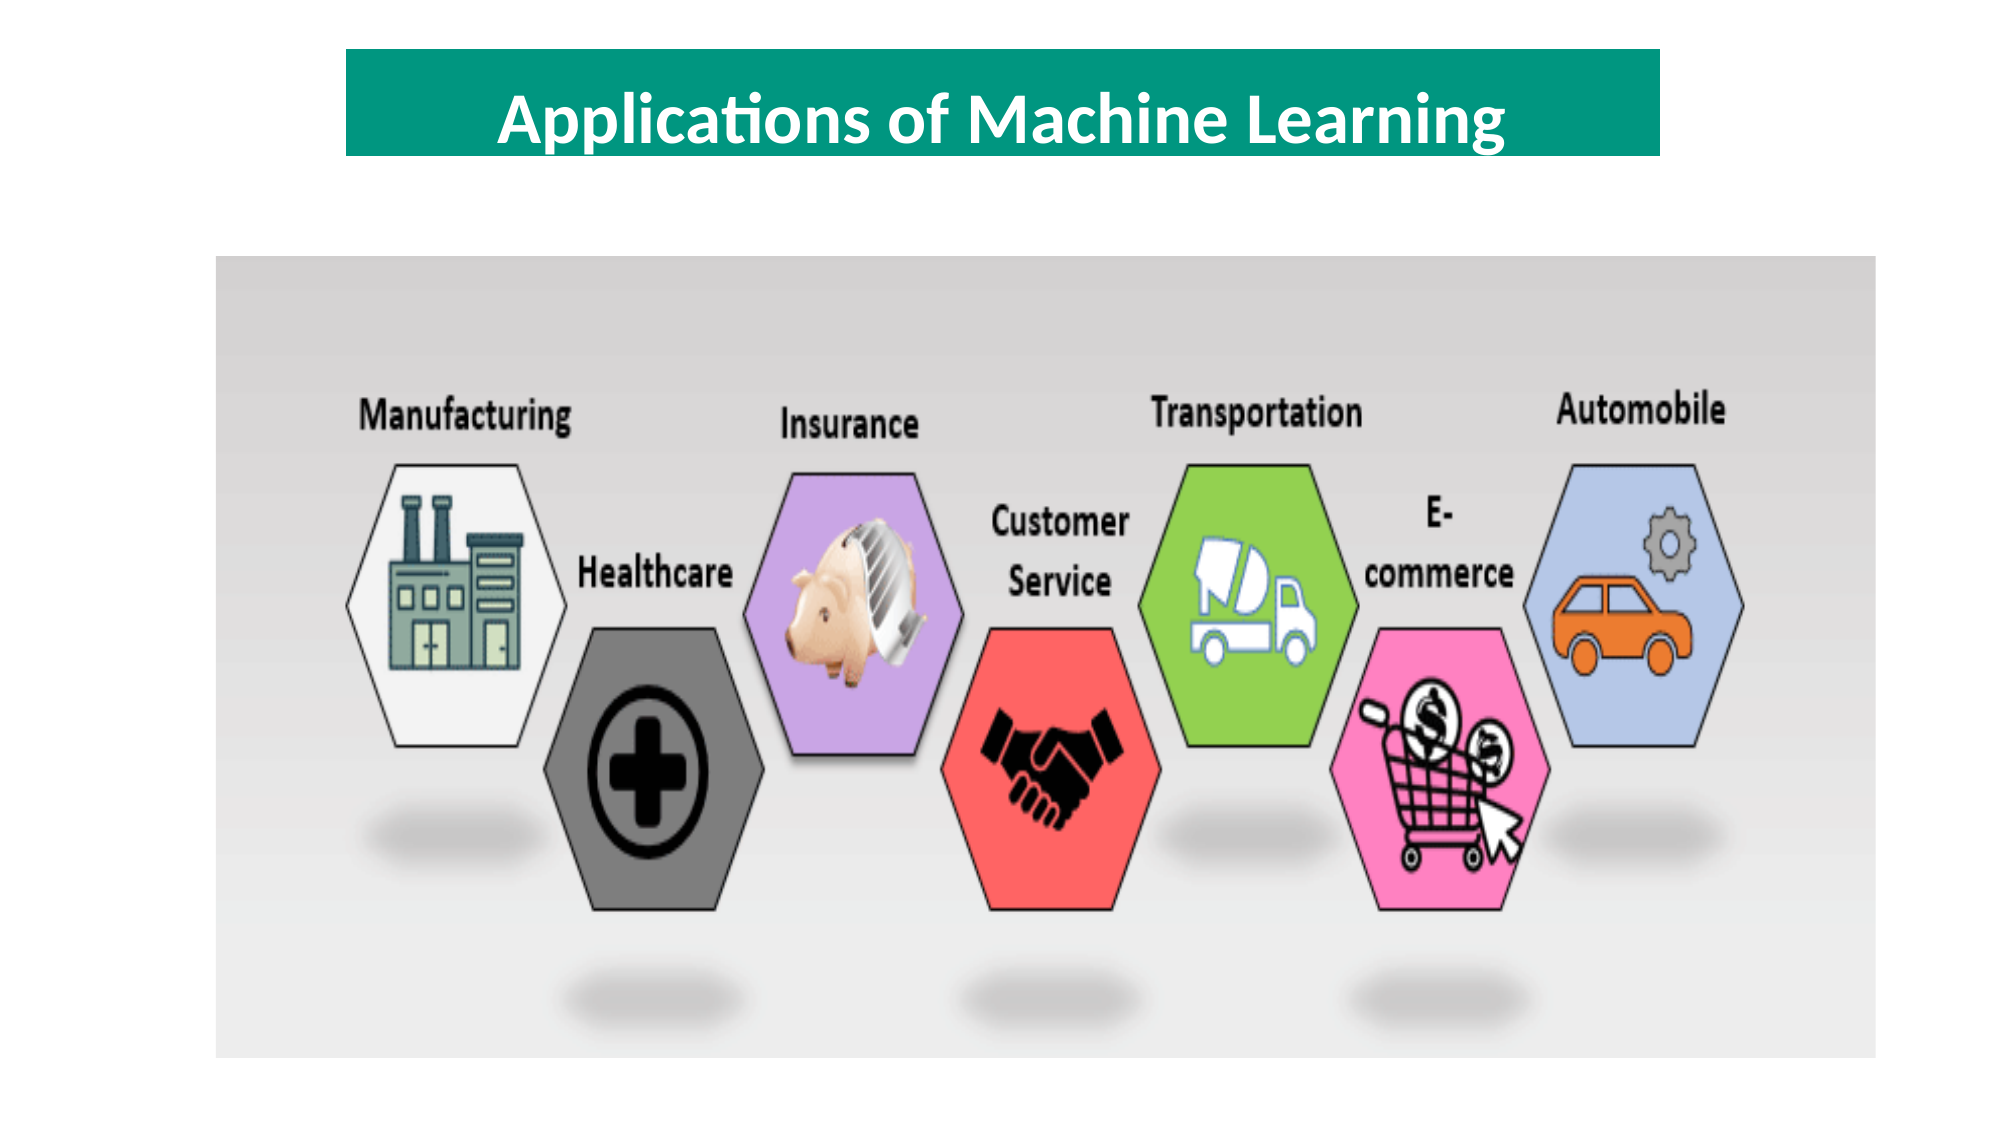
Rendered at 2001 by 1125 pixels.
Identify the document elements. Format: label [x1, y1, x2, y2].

text_box [344, 47, 1661, 175]
picture [215, 256, 1876, 1058]
